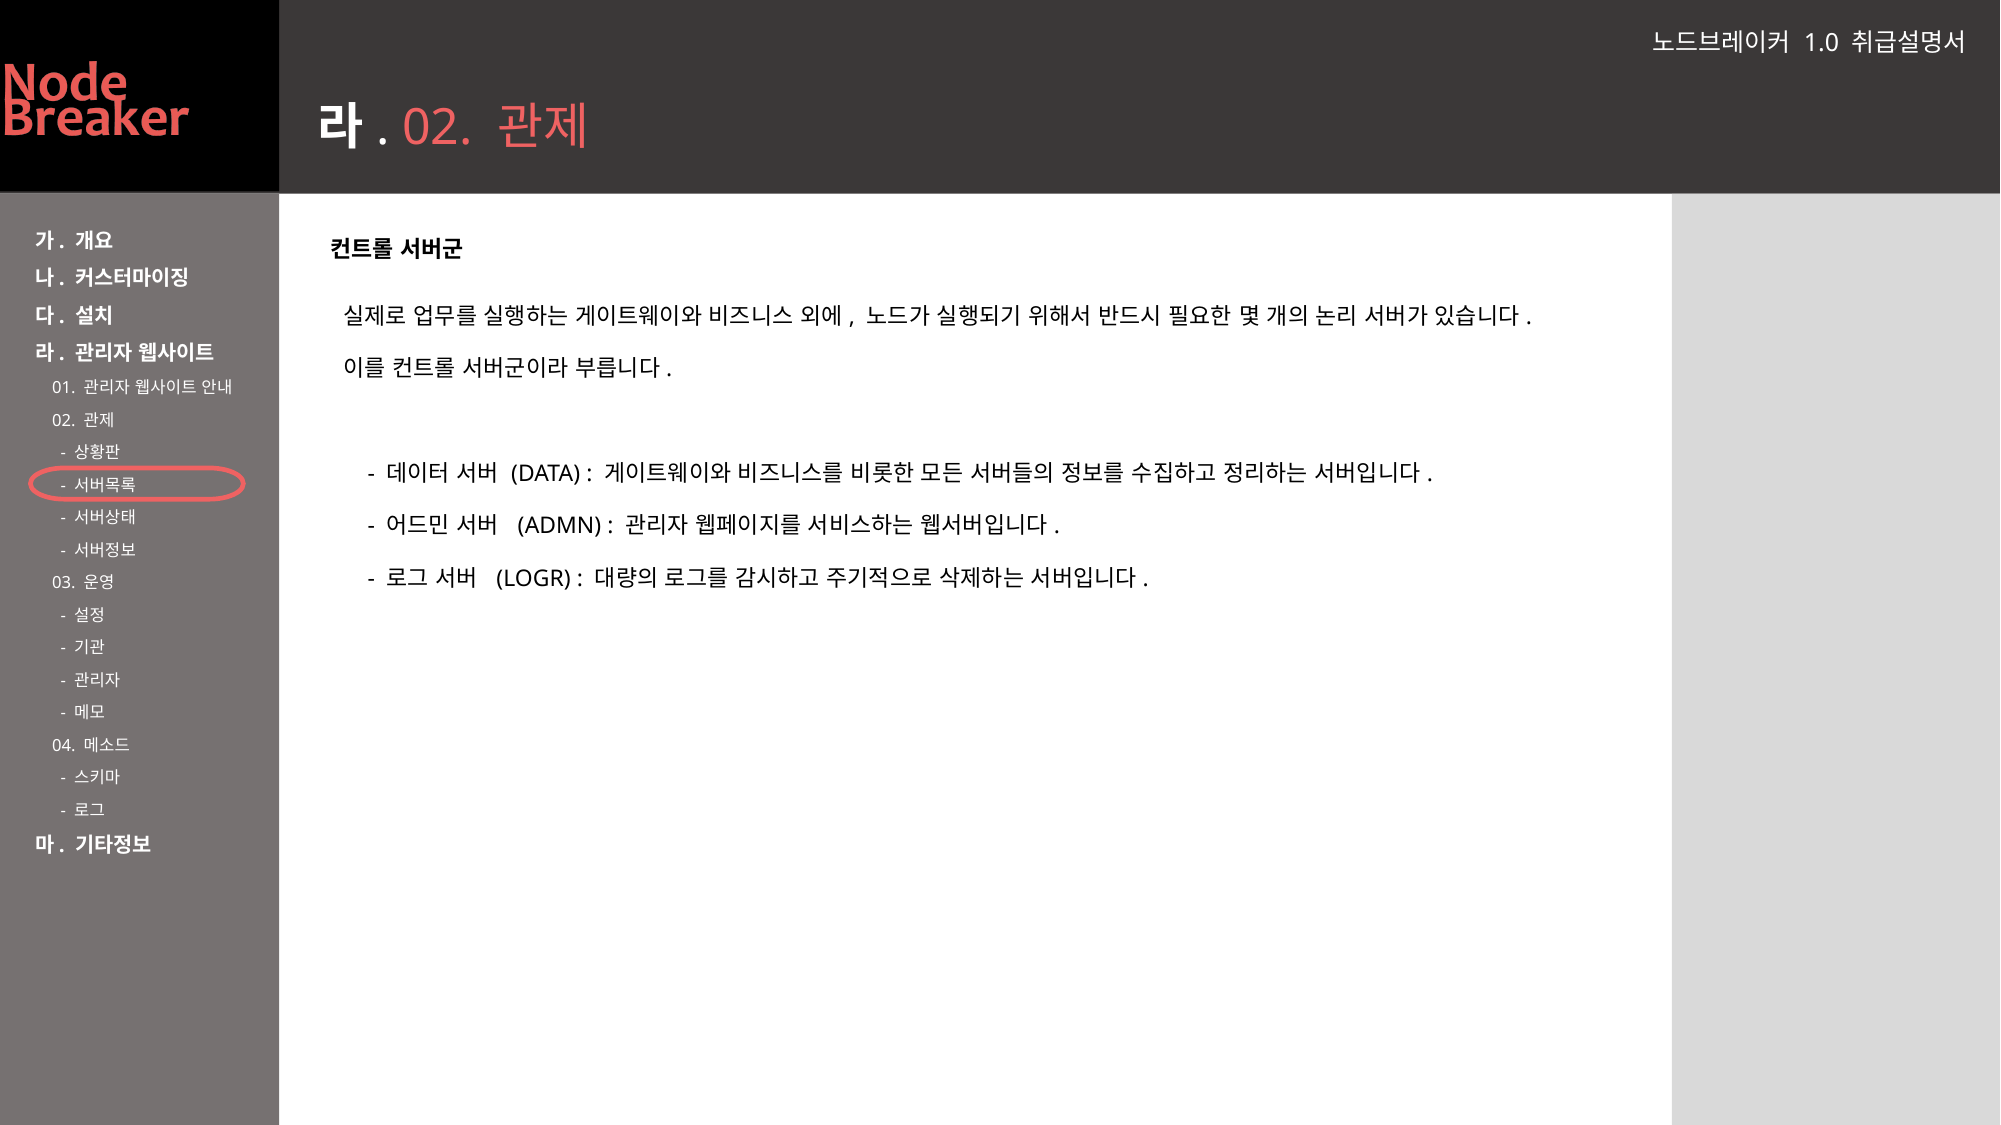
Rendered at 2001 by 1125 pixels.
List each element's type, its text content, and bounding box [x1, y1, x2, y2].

text_box [0, 193, 280, 1125]
list 가. 개요 나. 커스터마이징 다. 설치 라. 관리자 웹사이트 01. 관리자 웹사이트 안내 02. 관제 - 상황판 - 서버목록 - 서버상태 - 서버정보 03. 운영 - 설정 - 기관 - 관리자 - 메모 04. 메소드 - 스키마 - 로그 마. 기타정보 [20, 219, 268, 983]
text_box [1671, 193, 2000, 1125]
text_box [29, 466, 245, 501]
text_box 실제로 업무를 실행하는 게이트웨이와 비즈니스 외에, 노드가 실행되기 위해서 반드시 필요한 몇 개의 논리 서버가 있습니다. 이를 컨트롤 서버군이라 부릅니다. - 데이터 서버 (DATA) : 게이트웨이와 비즈니스를 비롯한 모든 서버들의 정보를 수집하고 정리하는 서버입니다. - 어드민 서버 (ADMN) : 관리자 웹페이지를 서비스하는 웹서버입니다. - 로그 서버 (LOGR) : 대량의 로그를 감시하고 주기적으로 삭제하는 서버입니다. [328, 285, 1637, 644]
title 라. 02. 관제 [302, 80, 2000, 178]
text_box 컨트롤 서버군 [315, 224, 1662, 269]
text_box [0, 0, 280, 192]
text_box 노드브레이커 1.0 취급설명서 [1403, 20, 1982, 67]
text_box [0, 0, 2000, 195]
